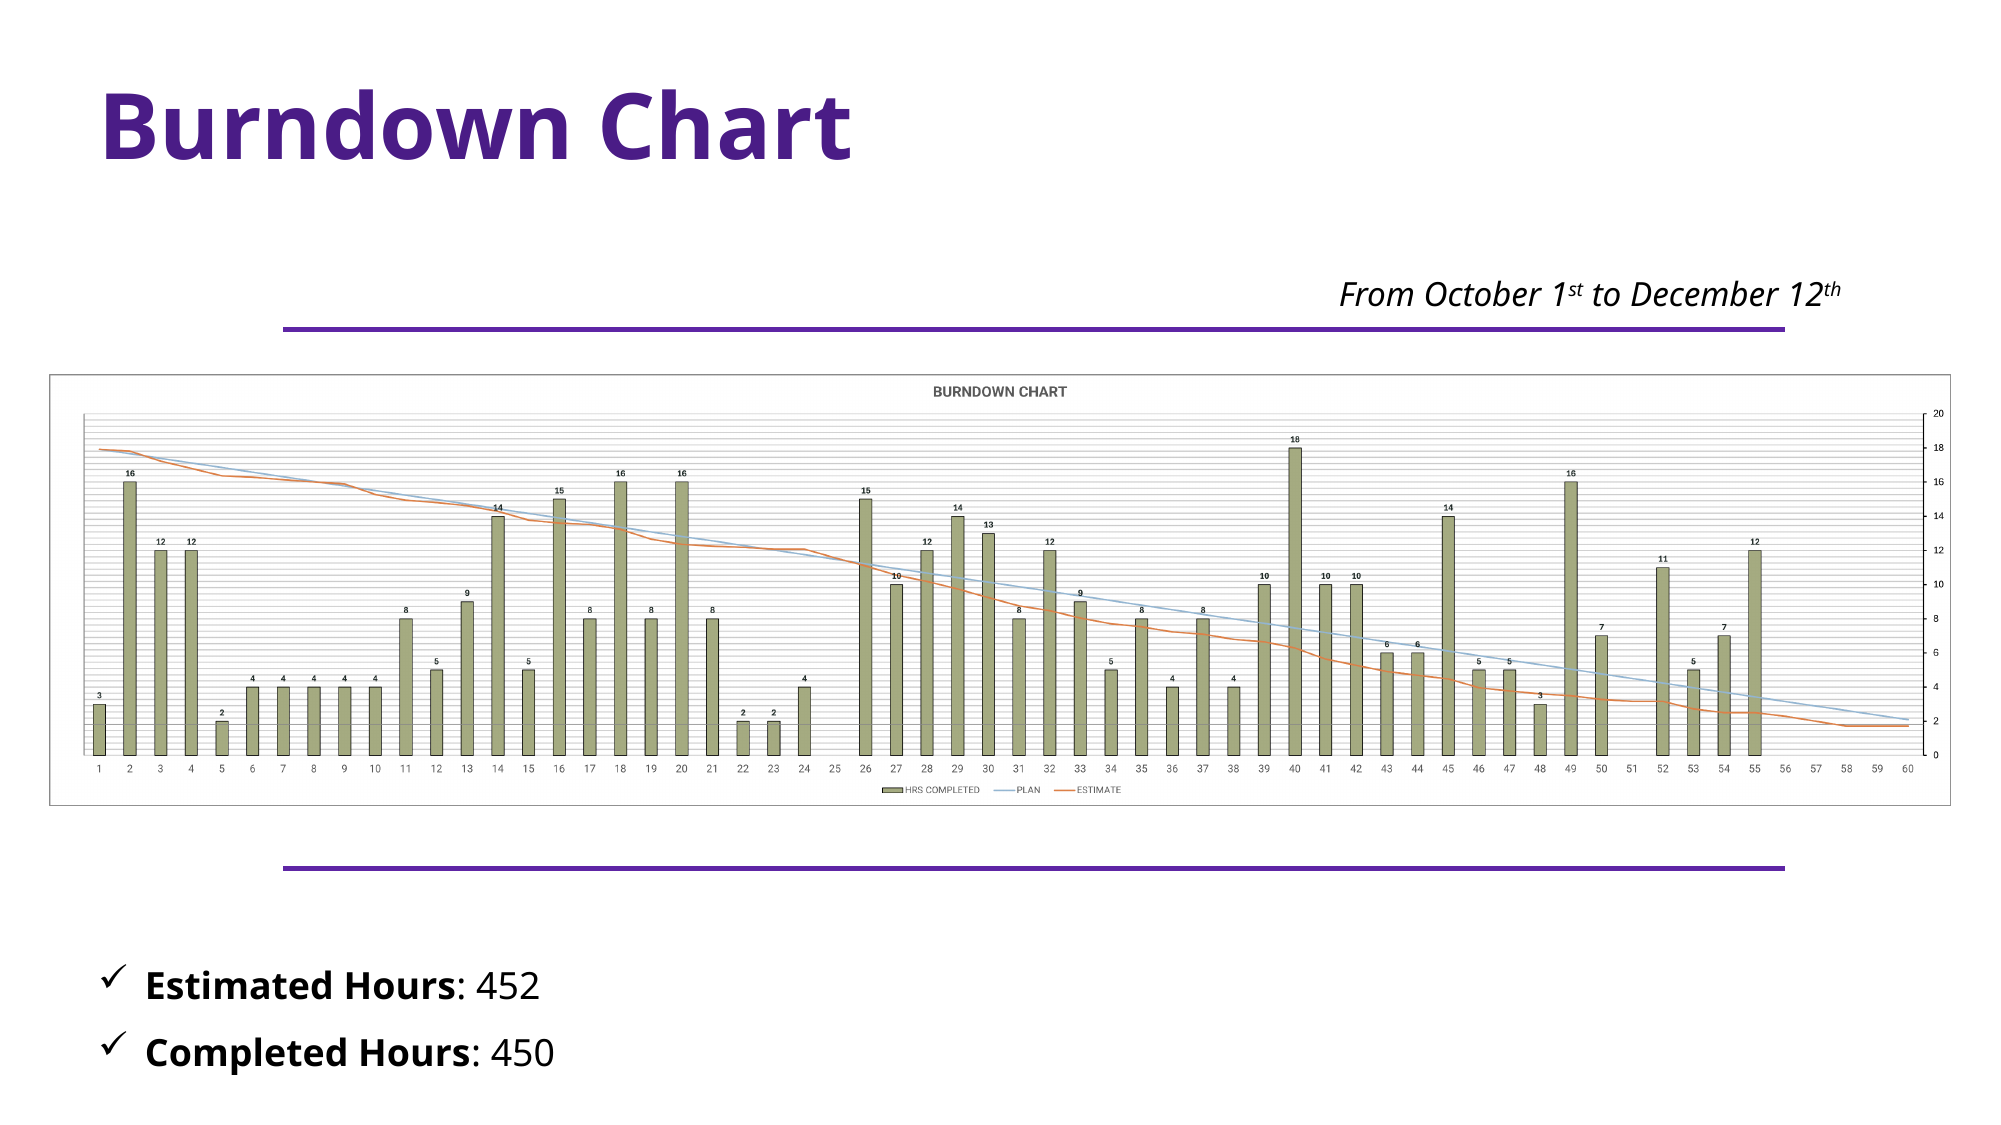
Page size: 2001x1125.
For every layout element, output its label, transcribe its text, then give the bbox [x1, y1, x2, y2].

text_box Estimated Hours: 452 Completed Hours: 450 [83, 931, 610, 1082]
text_box From October 1st to December 12th [1324, 265, 1871, 321]
text_box Burndown Chart [83, 60, 1427, 186]
picture [48, 374, 1952, 806]
